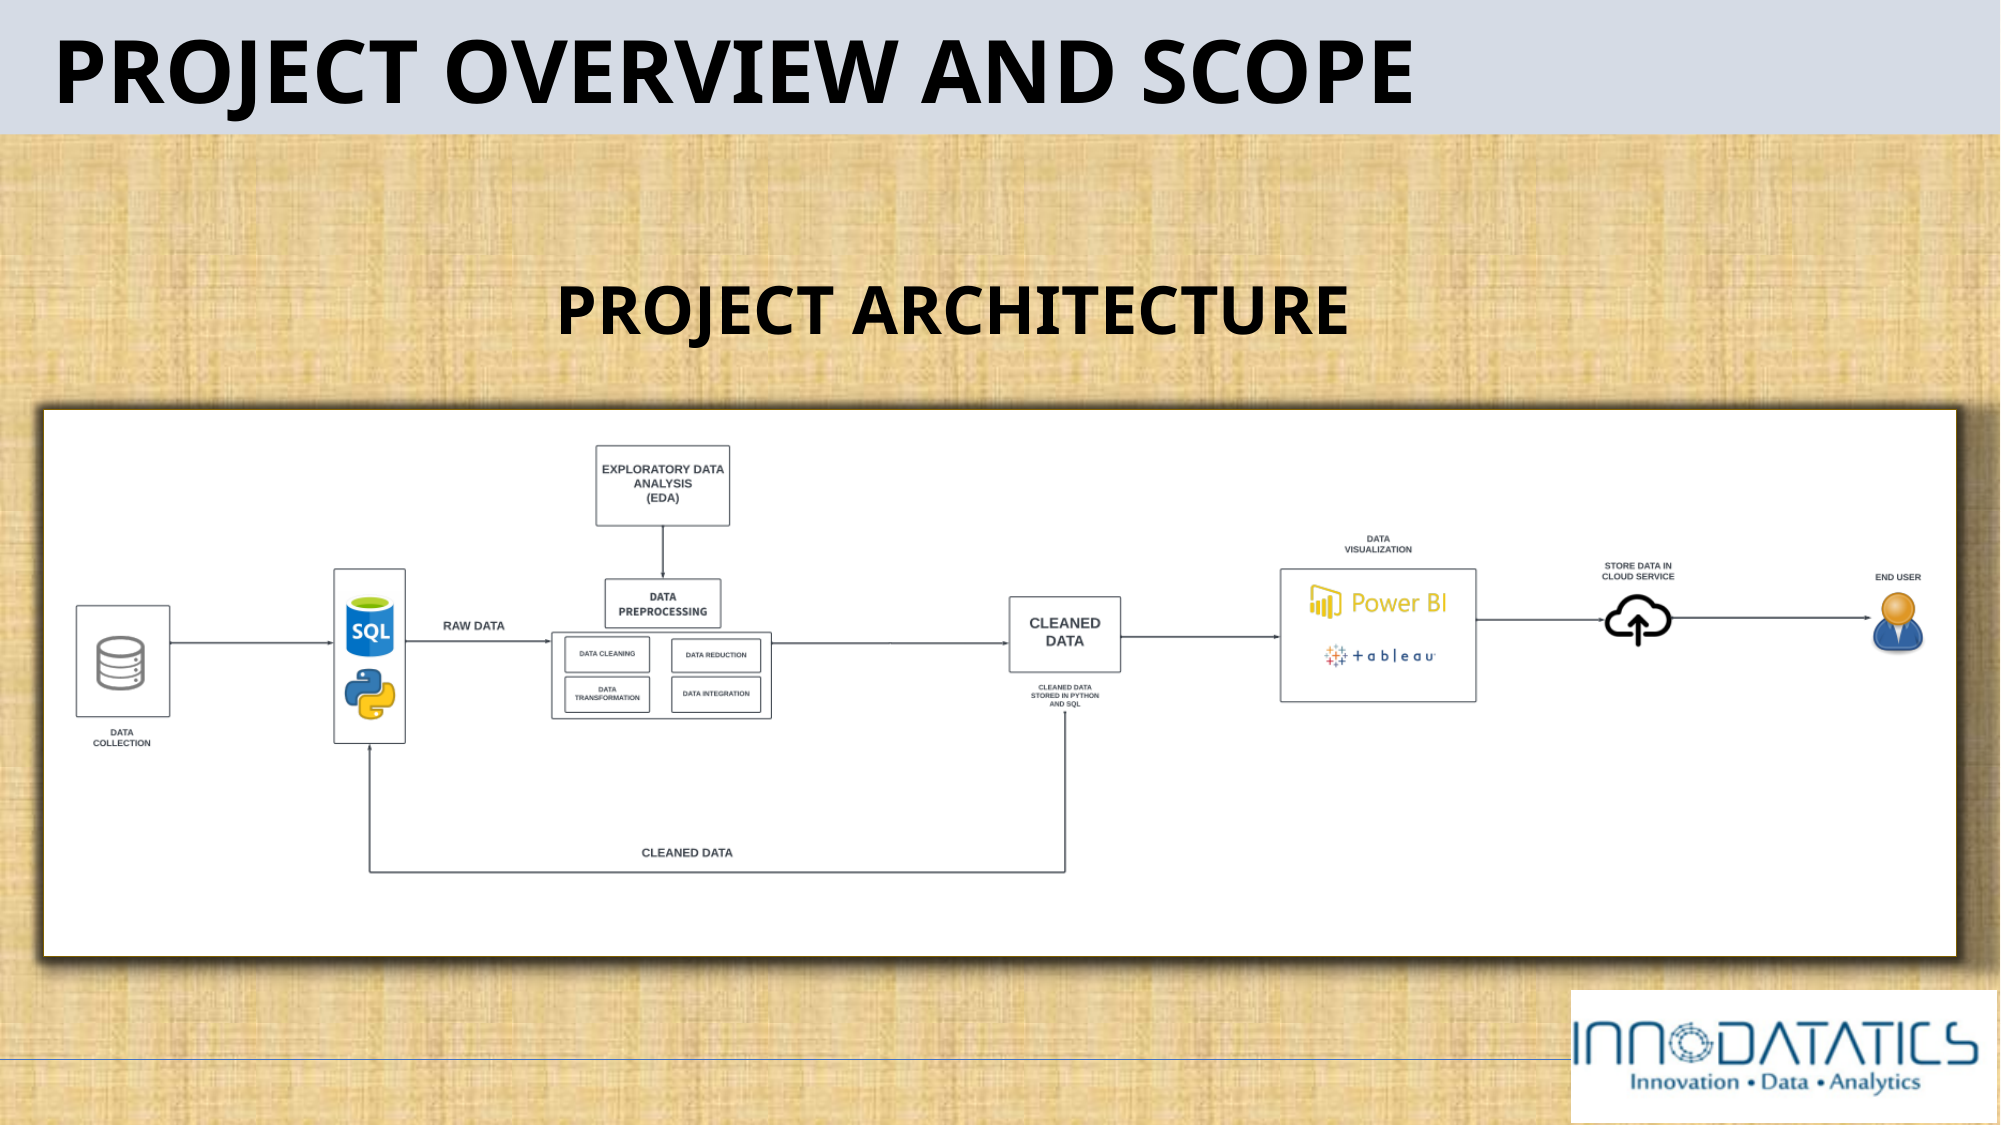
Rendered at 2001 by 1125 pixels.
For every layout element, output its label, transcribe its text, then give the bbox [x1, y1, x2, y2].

title PROJECT OVERVIEW AND SCOPE [37, 0, 1763, 177]
picture [0, 0, 2001, 1125]
text_box PROJECT ARCHITECTURE [540, 260, 1661, 355]
